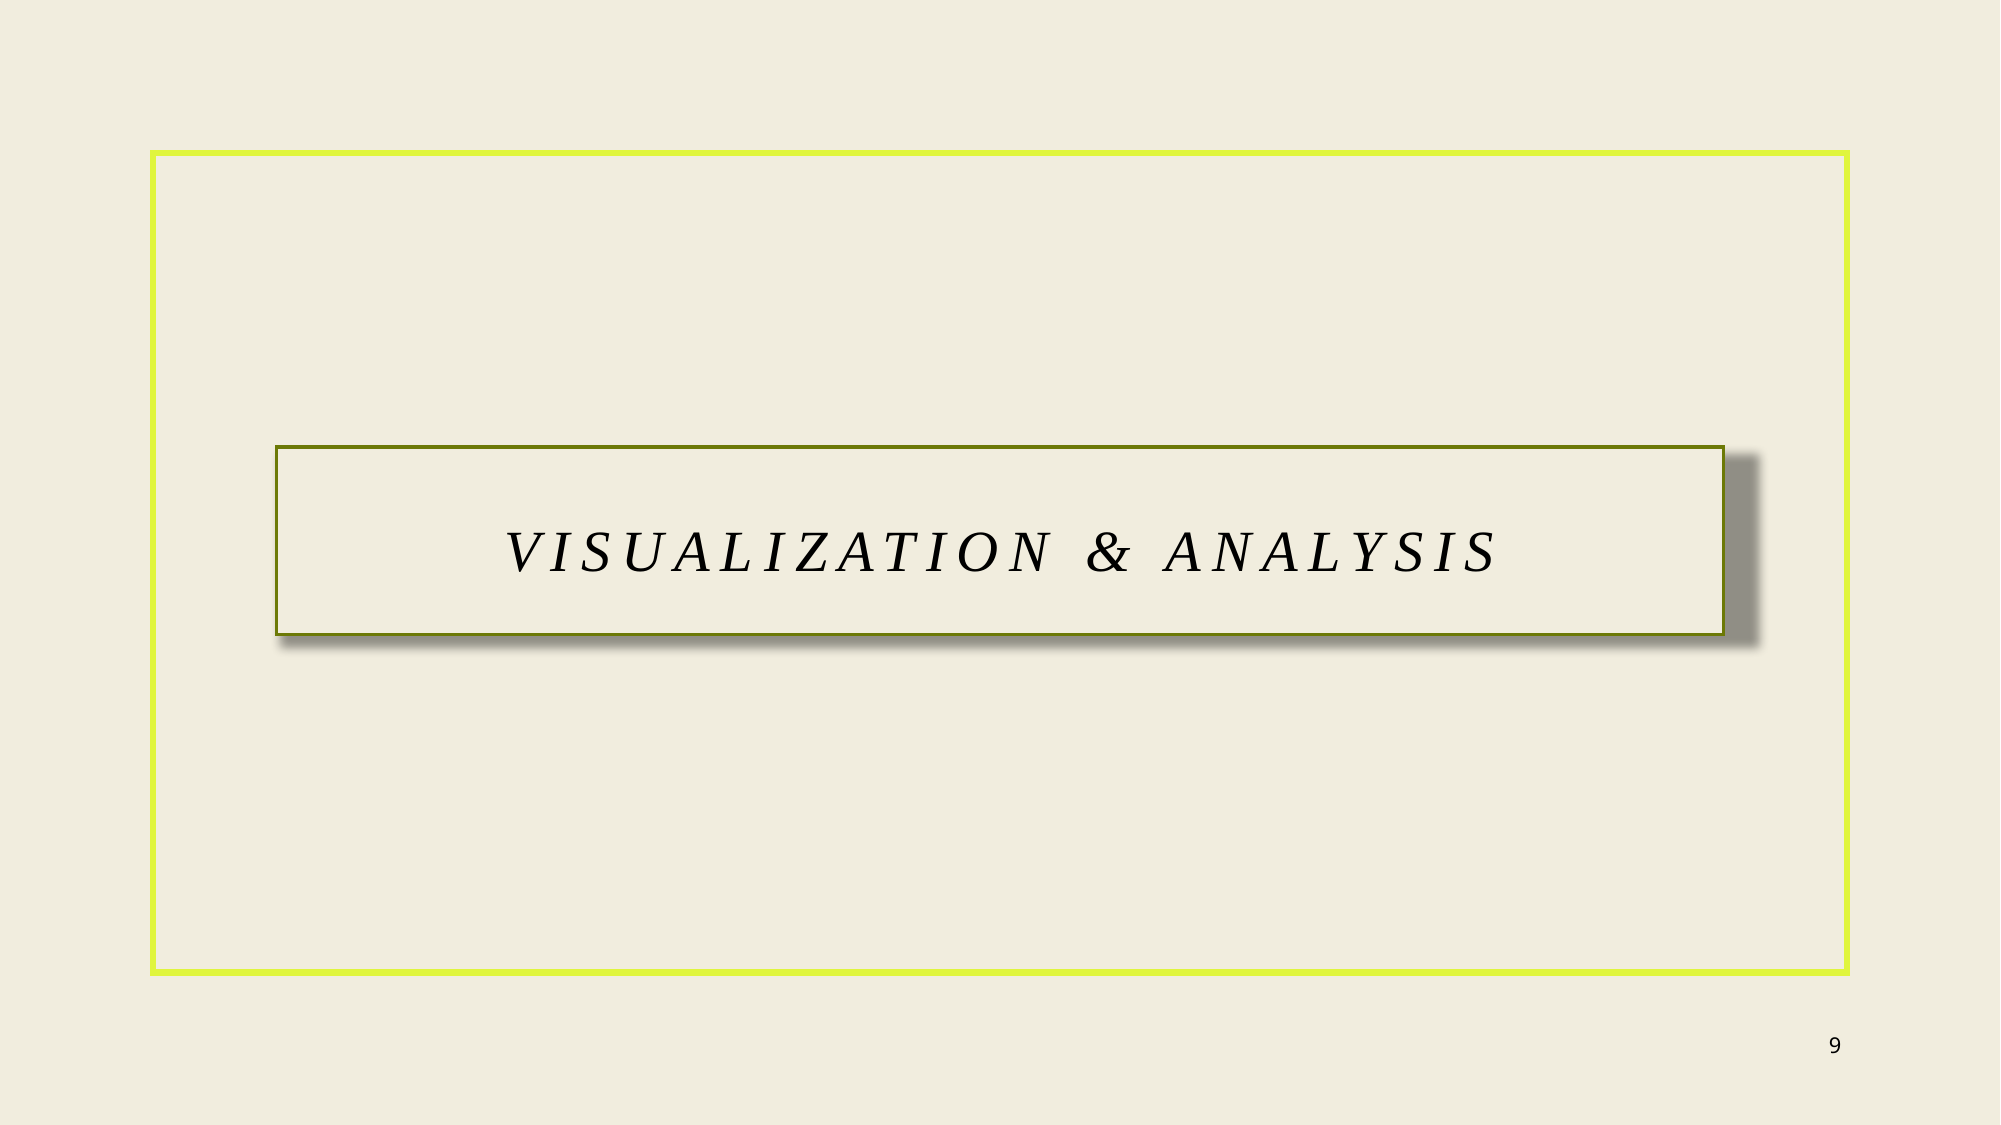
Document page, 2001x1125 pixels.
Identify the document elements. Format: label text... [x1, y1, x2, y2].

title Visualization & analysis [275, 445, 1725, 636]
slide_number 9 [1754, 1016, 1857, 1077]
